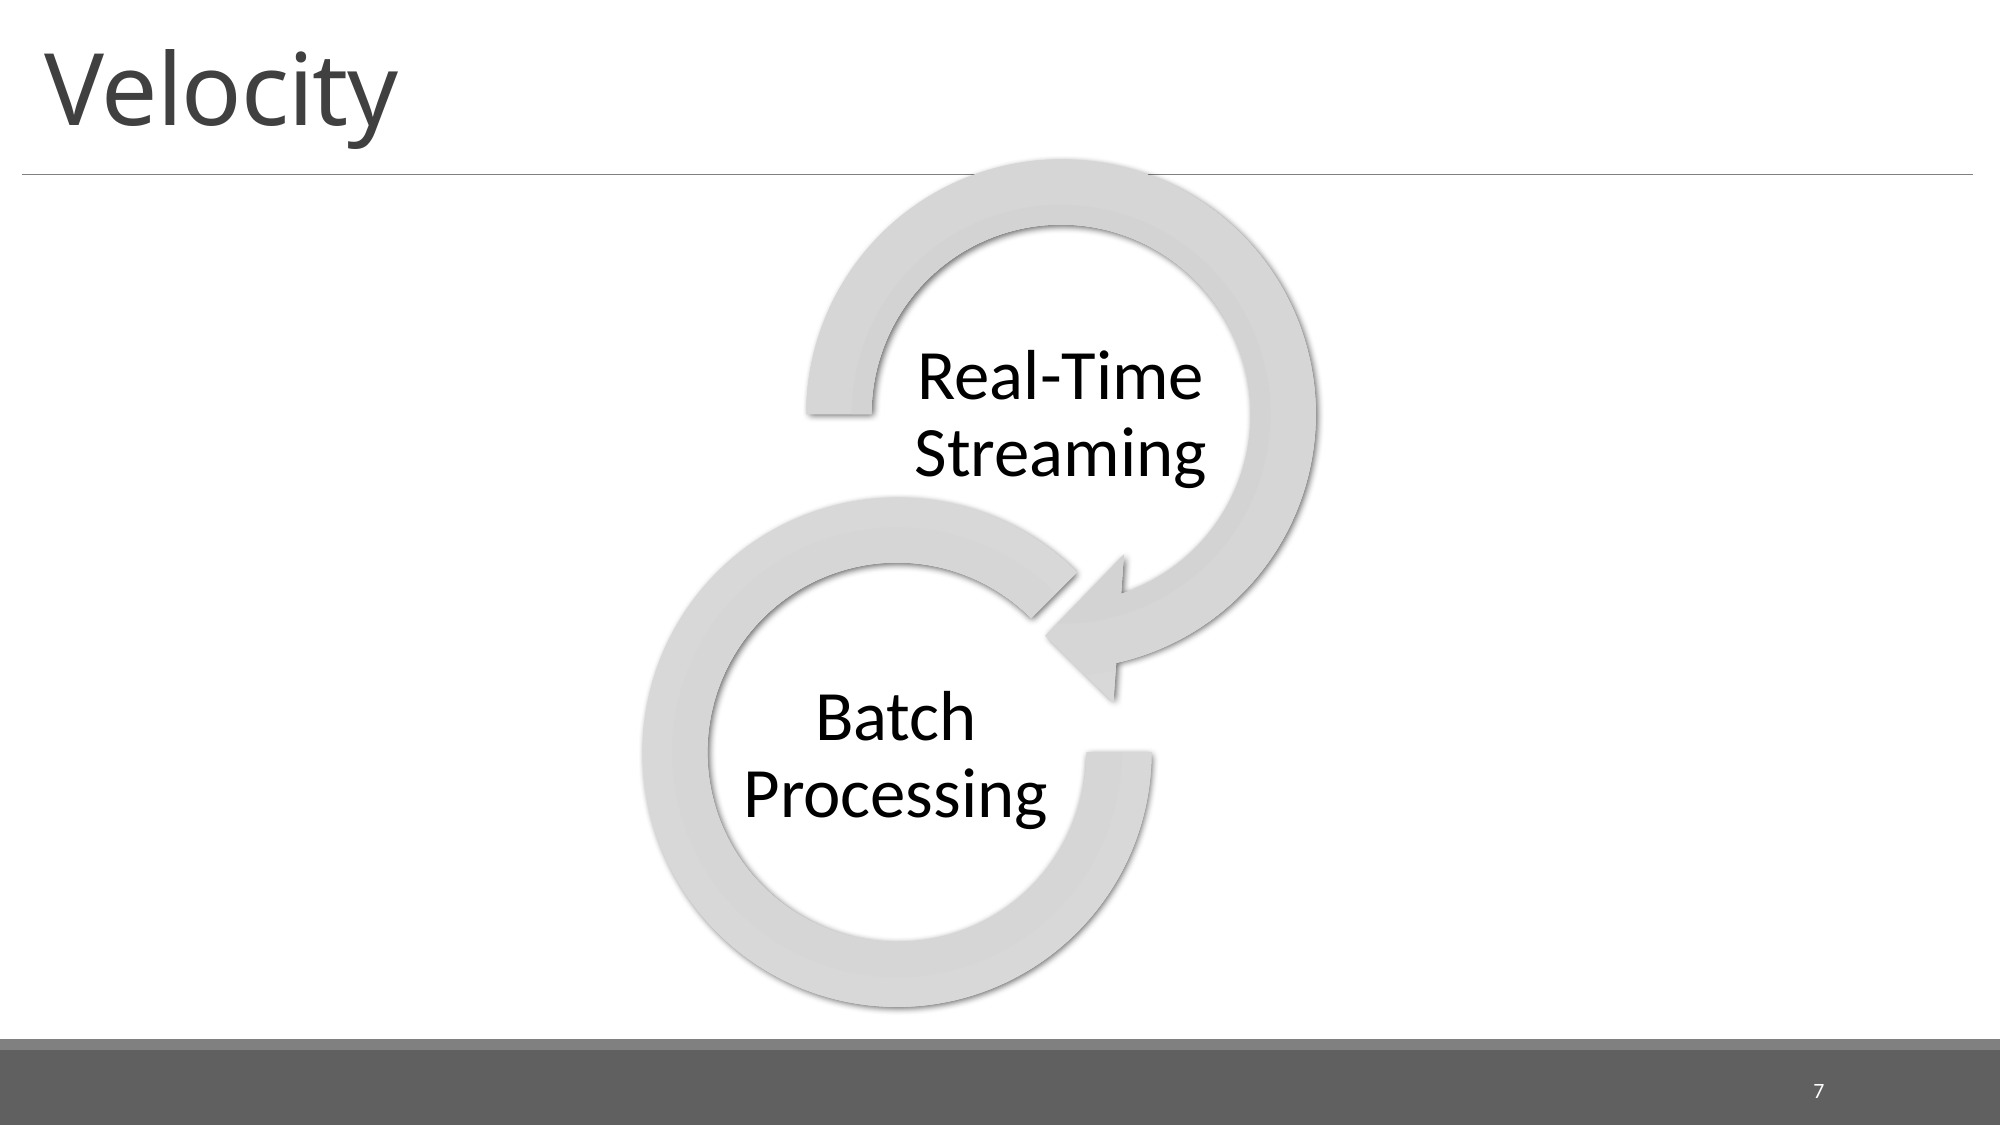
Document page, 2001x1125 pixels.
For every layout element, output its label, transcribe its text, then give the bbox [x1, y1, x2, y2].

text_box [332, 117, 1668, 1008]
slide_number 7 [1624, 1059, 1840, 1120]
title Velocity [29, 22, 1969, 154]
